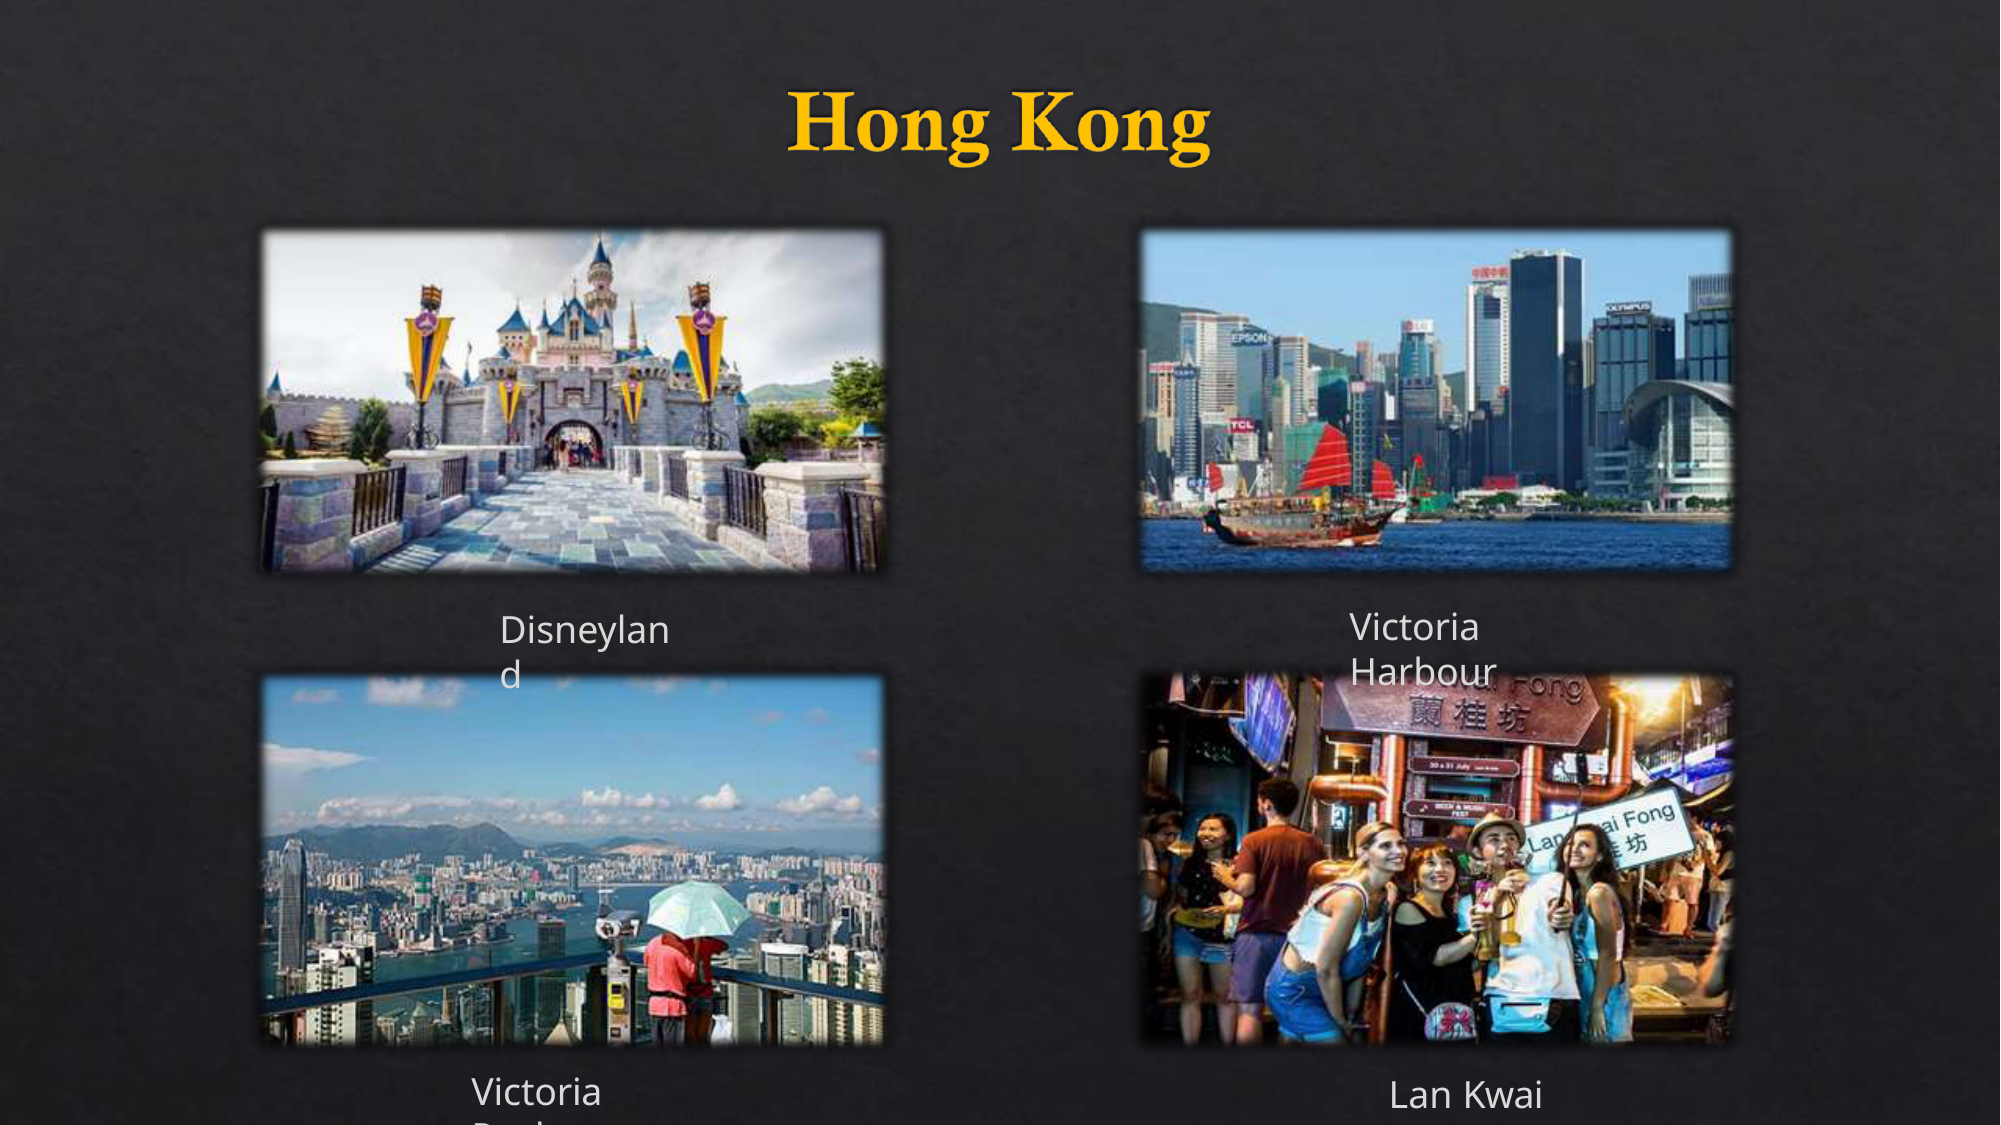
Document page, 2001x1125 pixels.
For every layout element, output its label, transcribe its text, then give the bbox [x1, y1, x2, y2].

text_box Disneyland [497, 604, 684, 697]
text_box [243, 657, 903, 1062]
text_box [781, 82, 1216, 172]
text_box Victoria Peak [469, 1066, 687, 1125]
text_box [1124, 657, 1750, 1062]
text_box [787, 91, 1211, 168]
picture [0, 0, 2000, 1125]
text_box Victoria Harbour [1347, 601, 1623, 694]
text_box [243, 211, 903, 590]
text_box [785, 87, 1211, 167]
text_box Lan Kwai Fong [1386, 1068, 1639, 1125]
text_box [1122, 211, 1751, 590]
